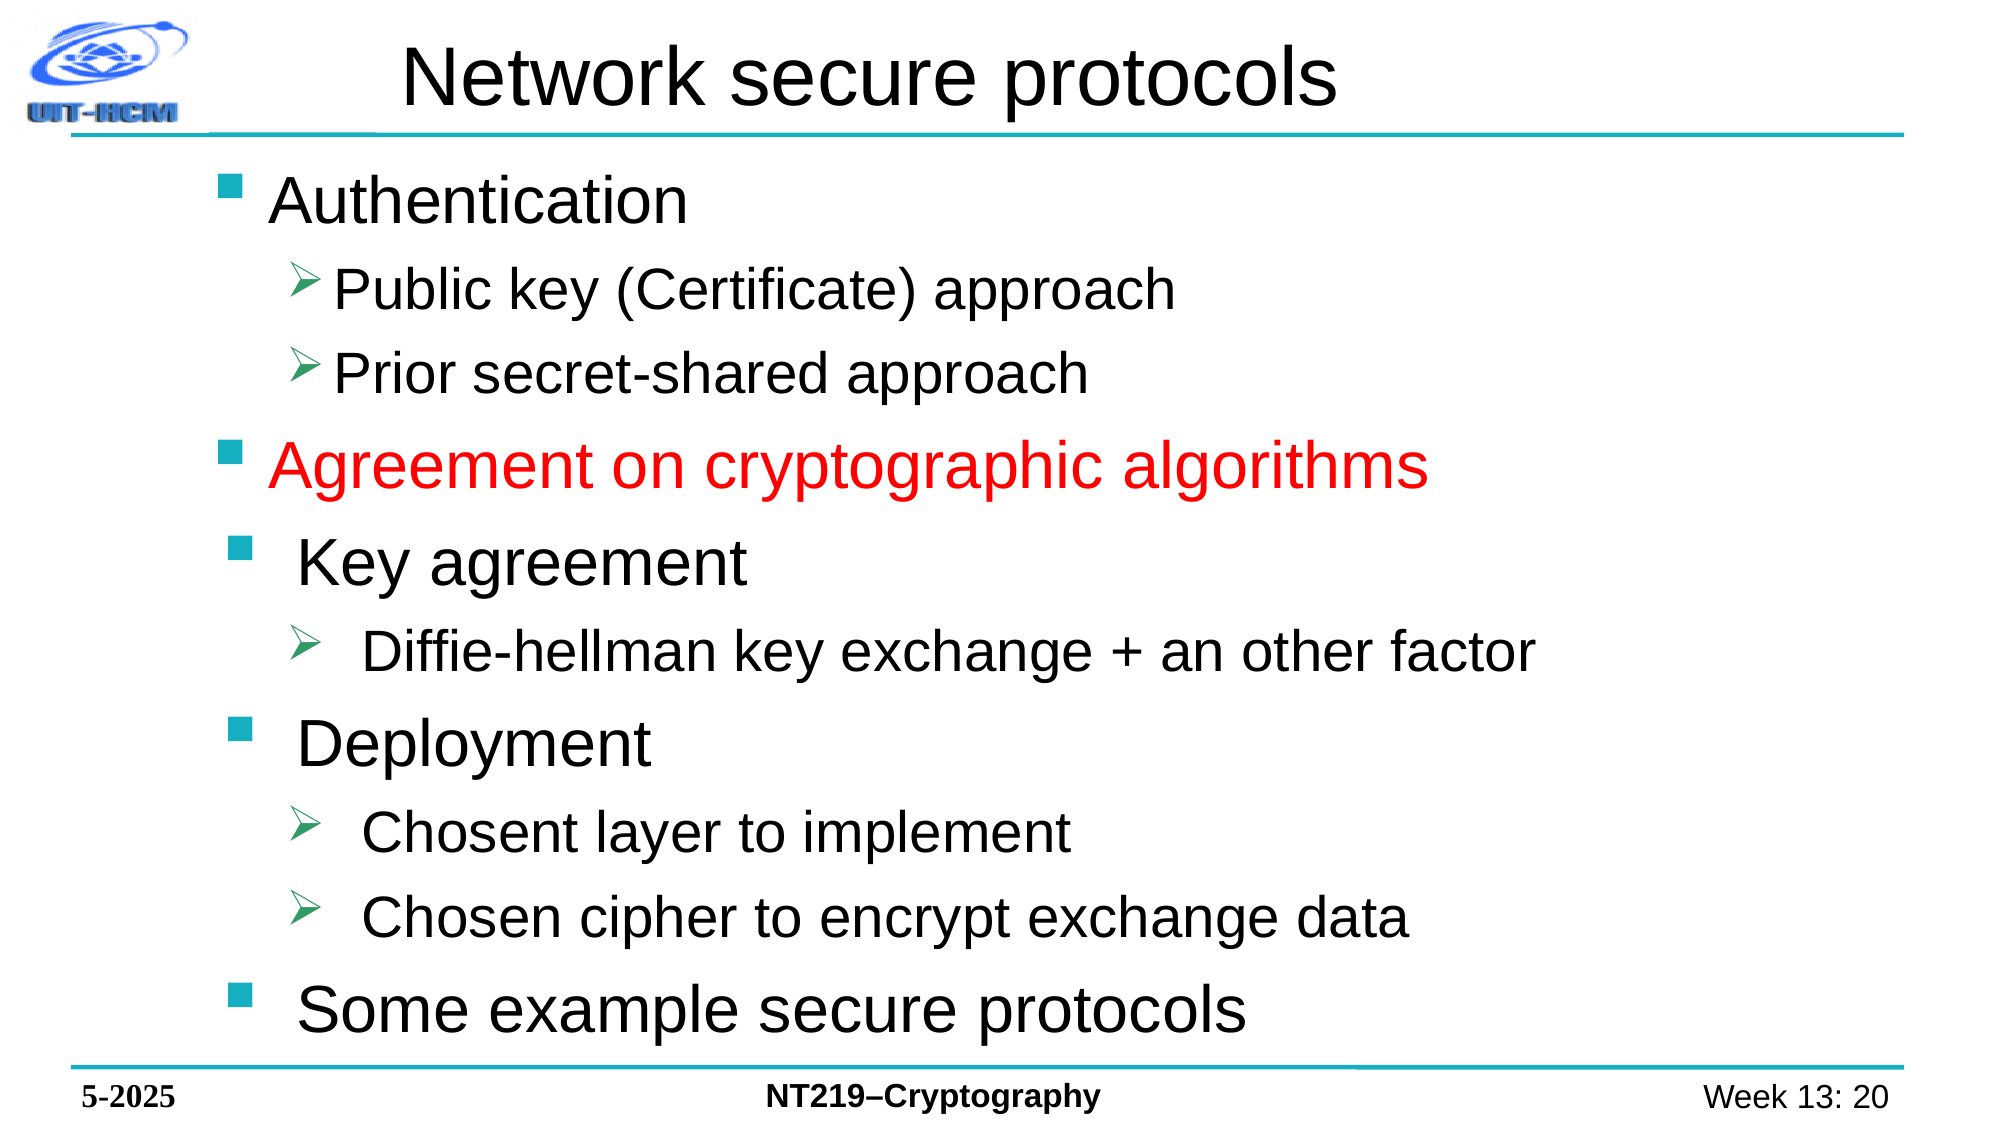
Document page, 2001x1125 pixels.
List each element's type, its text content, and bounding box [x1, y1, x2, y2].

list Authentication Public key (Certificate) approach Prior secret-shared approach Agreement on cryptographic algorithms Key agreement Diffie-hellman key exchange + an other factor Deployment Chosent layer to implement Chosen cipher to encrypt exchange data Some example secure protocols [196, 149, 1768, 1010]
title Network secure protocols [385, 7, 1638, 138]
picture [7, 9, 209, 133]
